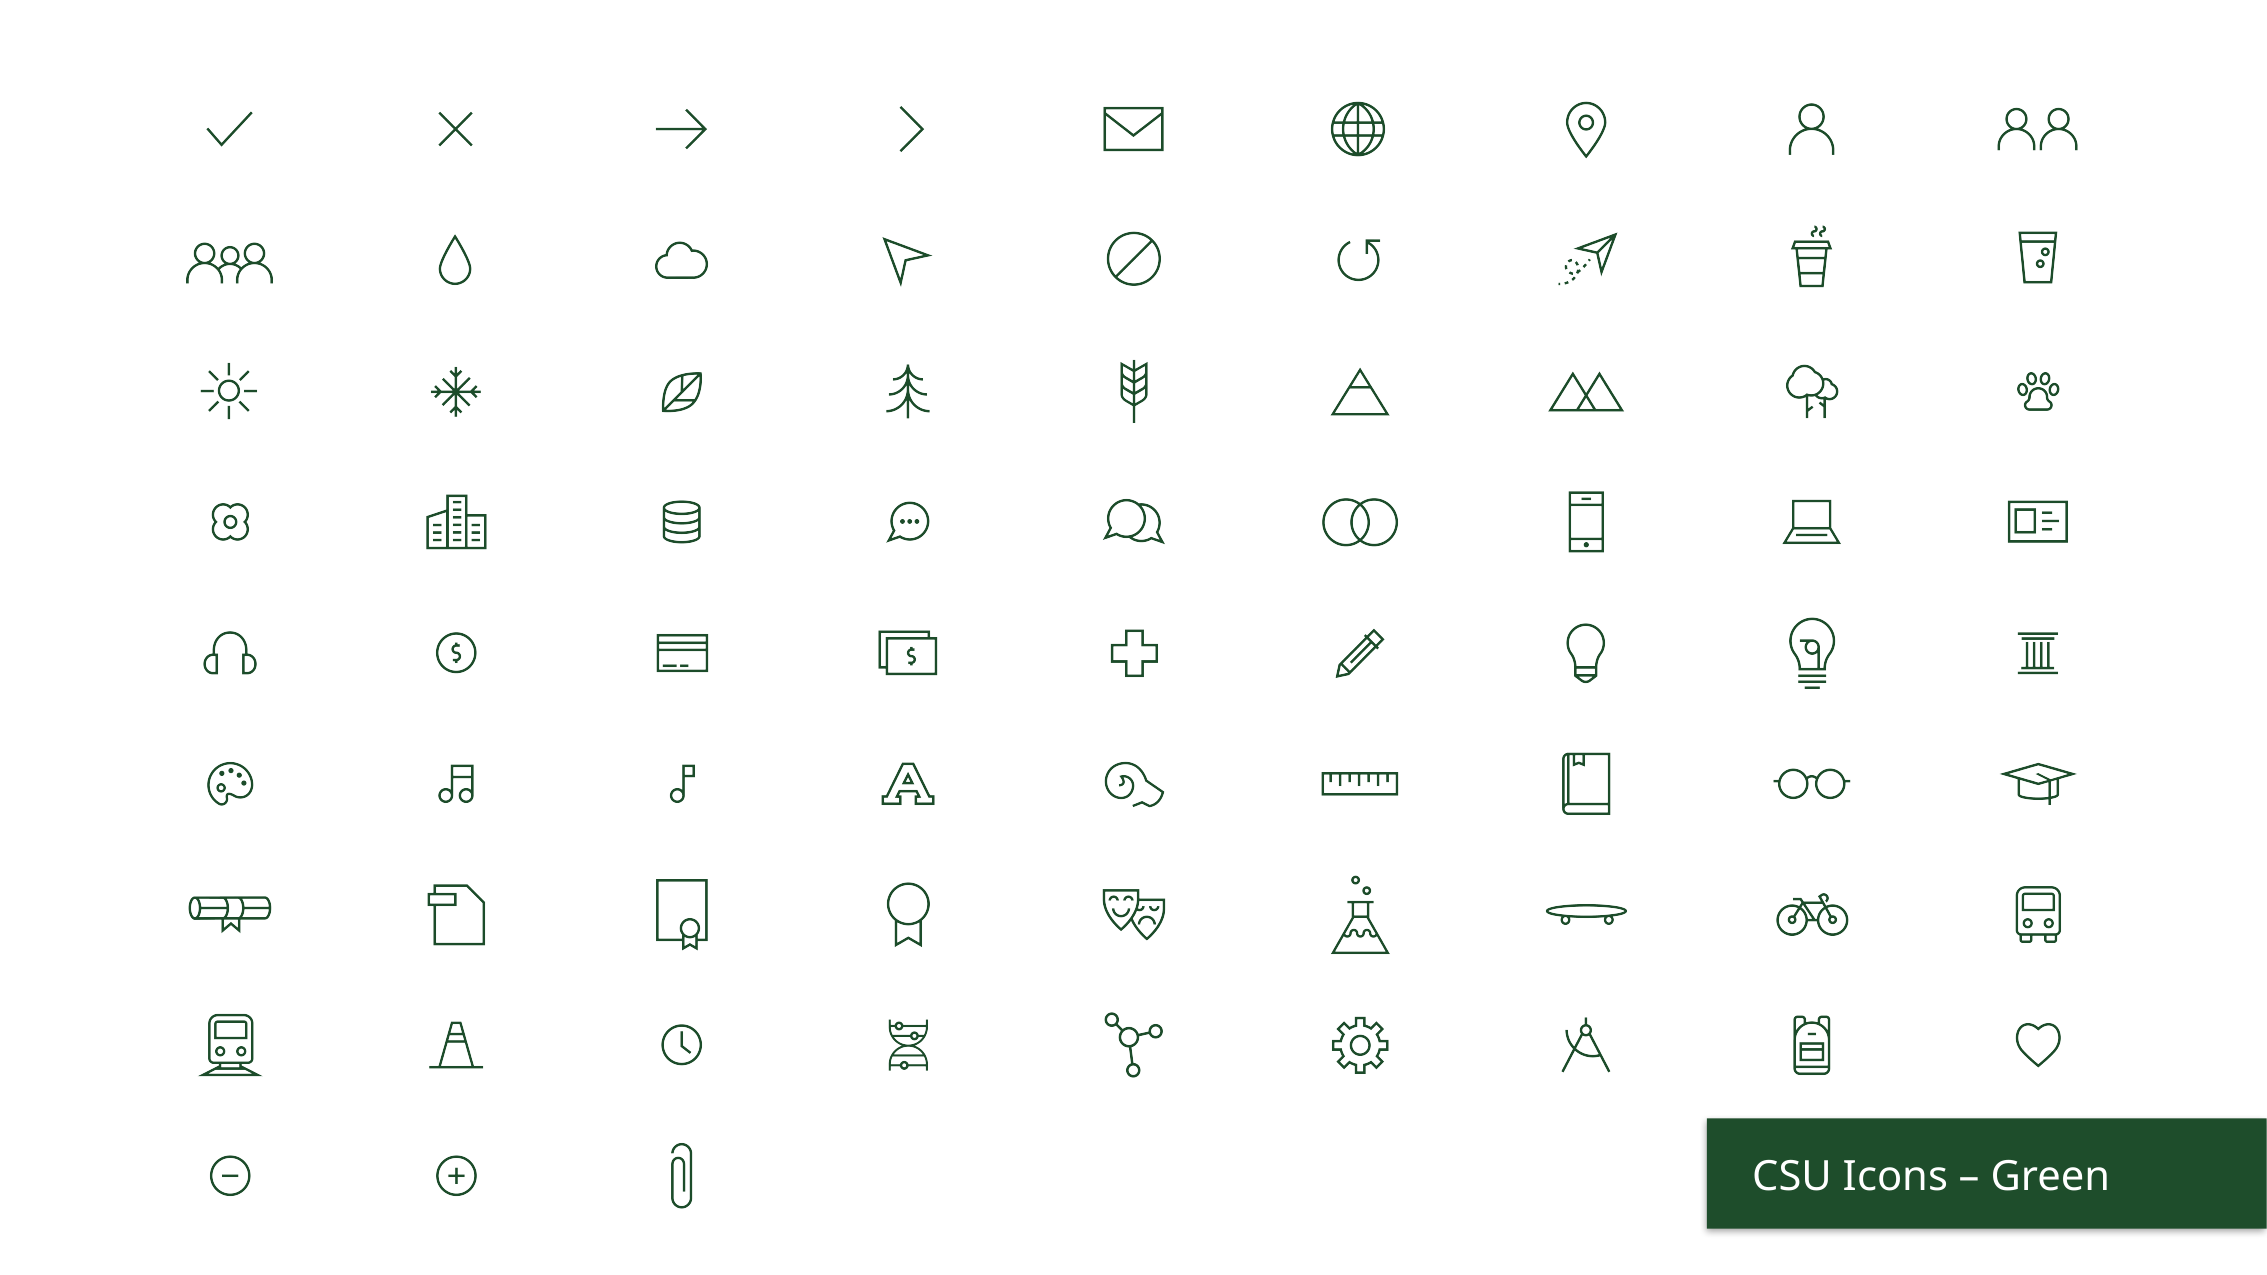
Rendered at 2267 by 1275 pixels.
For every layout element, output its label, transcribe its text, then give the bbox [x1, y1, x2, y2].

picture [850, 464, 964, 578]
picture [172, 987, 286, 1101]
picture [1754, 464, 1868, 578]
picture [624, 203, 738, 317]
picture [398, 856, 512, 970]
picture [624, 333, 738, 447]
picture [1528, 987, 1642, 1101]
picture [1302, 987, 1416, 1101]
picture [1076, 72, 1190, 186]
picture [1076, 333, 1190, 447]
picture [1302, 72, 1416, 186]
picture [398, 333, 512, 447]
picture [1528, 333, 1642, 447]
picture [1980, 464, 2094, 578]
picture [398, 726, 512, 840]
picture [1528, 72, 1642, 186]
picture [172, 72, 286, 186]
picture [850, 333, 964, 447]
picture [1754, 856, 1868, 970]
picture [624, 726, 738, 840]
picture [1076, 595, 1190, 709]
picture [1754, 203, 1868, 317]
picture [1528, 856, 1642, 970]
picture [850, 987, 964, 1101]
picture [850, 726, 964, 840]
picture [850, 203, 964, 317]
picture [1528, 595, 1642, 709]
picture [1754, 72, 1868, 186]
picture [398, 464, 512, 578]
picture [1754, 987, 1868, 1101]
picture [398, 72, 512, 186]
picture [1980, 333, 2094, 447]
picture [1980, 72, 2094, 186]
picture [624, 72, 738, 186]
picture [1754, 333, 1868, 447]
picture [1754, 595, 1868, 709]
picture [398, 595, 512, 709]
text_box CSU Icons – Green [1706, 1118, 2267, 1229]
picture [1302, 464, 1416, 578]
picture [1076, 726, 1190, 840]
picture [398, 1118, 512, 1232]
picture [172, 333, 286, 447]
picture [1302, 333, 1416, 447]
picture [624, 464, 738, 578]
picture [1302, 856, 1416, 970]
picture [398, 987, 512, 1101]
picture [172, 1118, 286, 1232]
picture [850, 72, 964, 186]
picture [1754, 726, 1868, 840]
picture [172, 203, 286, 317]
picture [624, 856, 738, 970]
picture [1528, 203, 1642, 317]
picture [850, 595, 964, 709]
picture [1980, 726, 2094, 840]
picture [1302, 595, 1416, 709]
picture [1528, 464, 1642, 578]
picture [1076, 856, 1190, 970]
picture [624, 1118, 738, 1232]
picture [1980, 595, 2094, 709]
picture [172, 595, 286, 709]
picture [1980, 203, 2094, 317]
picture [1980, 856, 2094, 970]
picture [850, 856, 964, 970]
picture [398, 203, 512, 317]
picture [624, 987, 738, 1101]
picture [624, 595, 738, 709]
picture [1076, 203, 1190, 317]
picture [1528, 726, 1642, 840]
picture [1302, 203, 1416, 317]
picture [1076, 464, 1190, 578]
picture [172, 726, 286, 840]
picture [1076, 987, 1190, 1101]
picture [172, 856, 286, 970]
picture [172, 464, 286, 578]
picture [1302, 726, 1416, 840]
picture [1980, 987, 2094, 1101]
